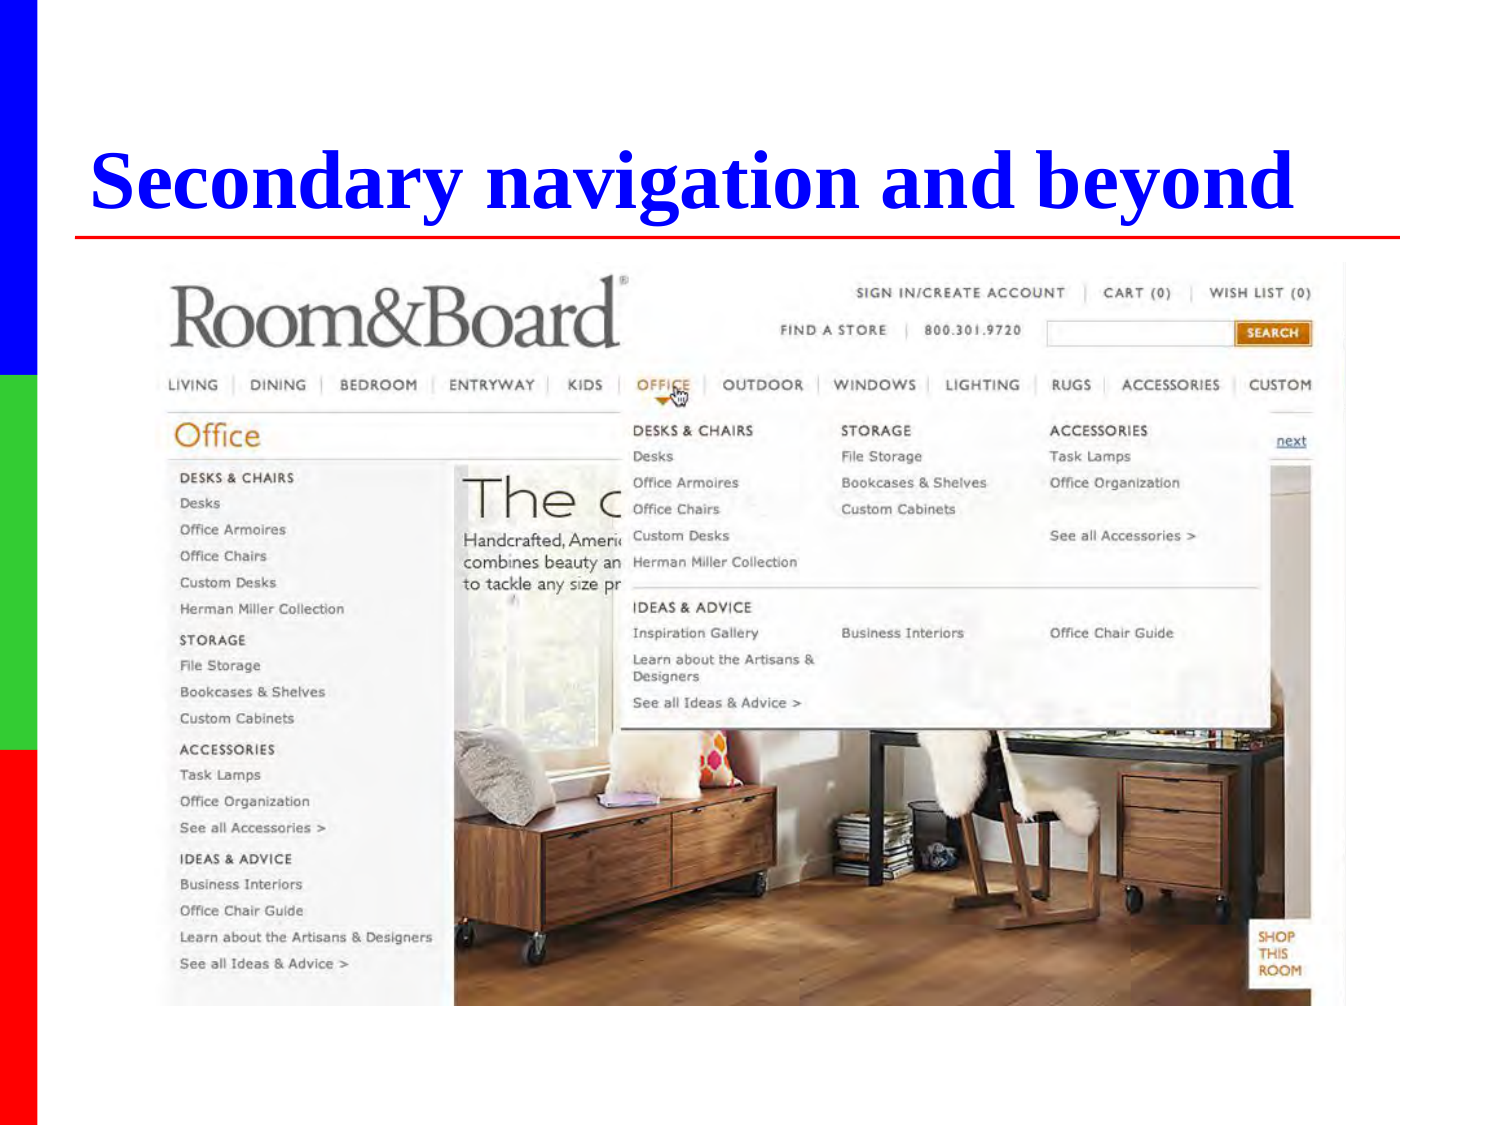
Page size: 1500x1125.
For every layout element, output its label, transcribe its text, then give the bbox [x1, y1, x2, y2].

title Secondary navigation and beyond [74, 45, 1426, 233]
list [154, 262, 1346, 1006]
